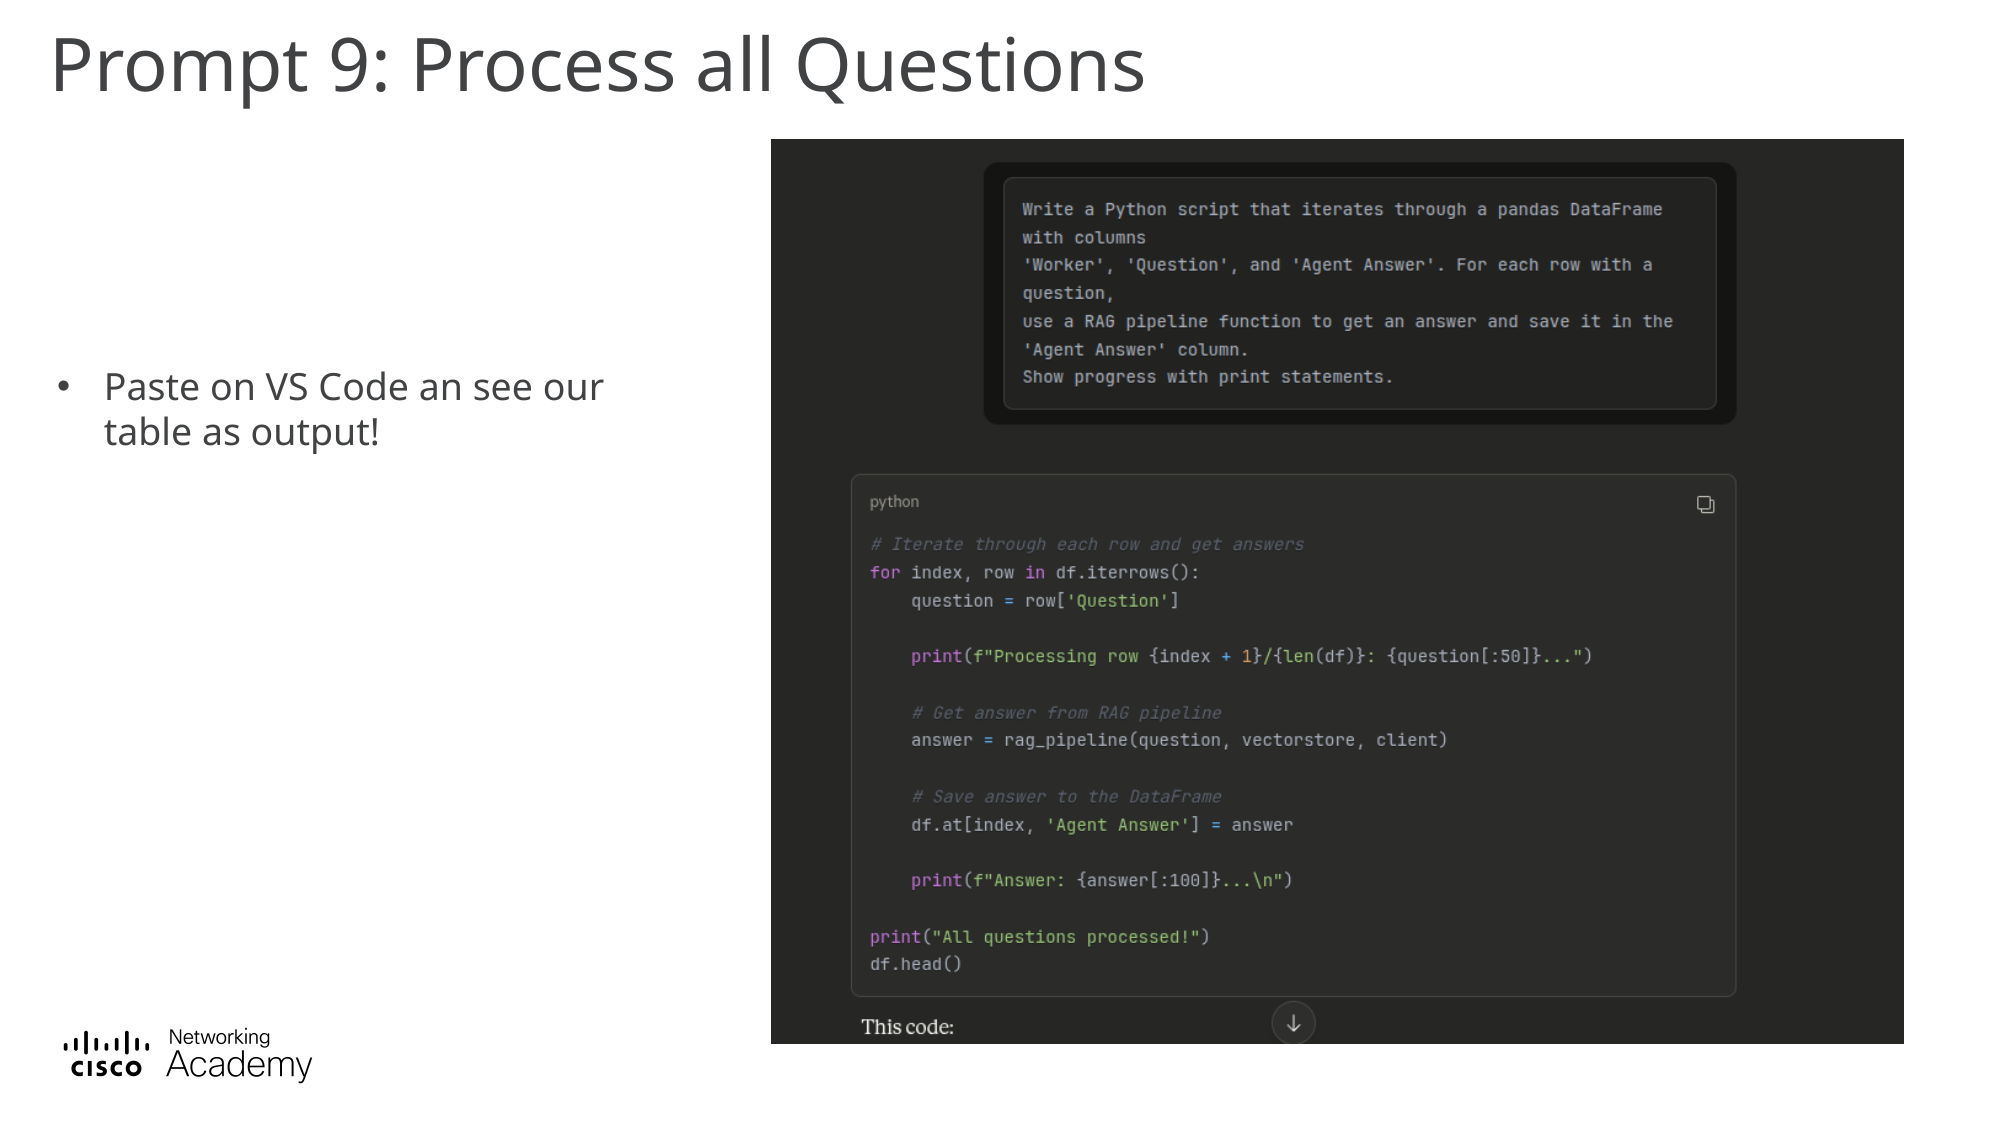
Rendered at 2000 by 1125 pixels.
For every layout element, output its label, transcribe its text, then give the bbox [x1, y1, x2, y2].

picture [770, 138, 1904, 1044]
picture [60, 1024, 316, 1087]
title Prompt 9: Process all Questions [42, 13, 1842, 127]
text_box Paste on VS Code an see our table as output! [42, 355, 667, 506]
